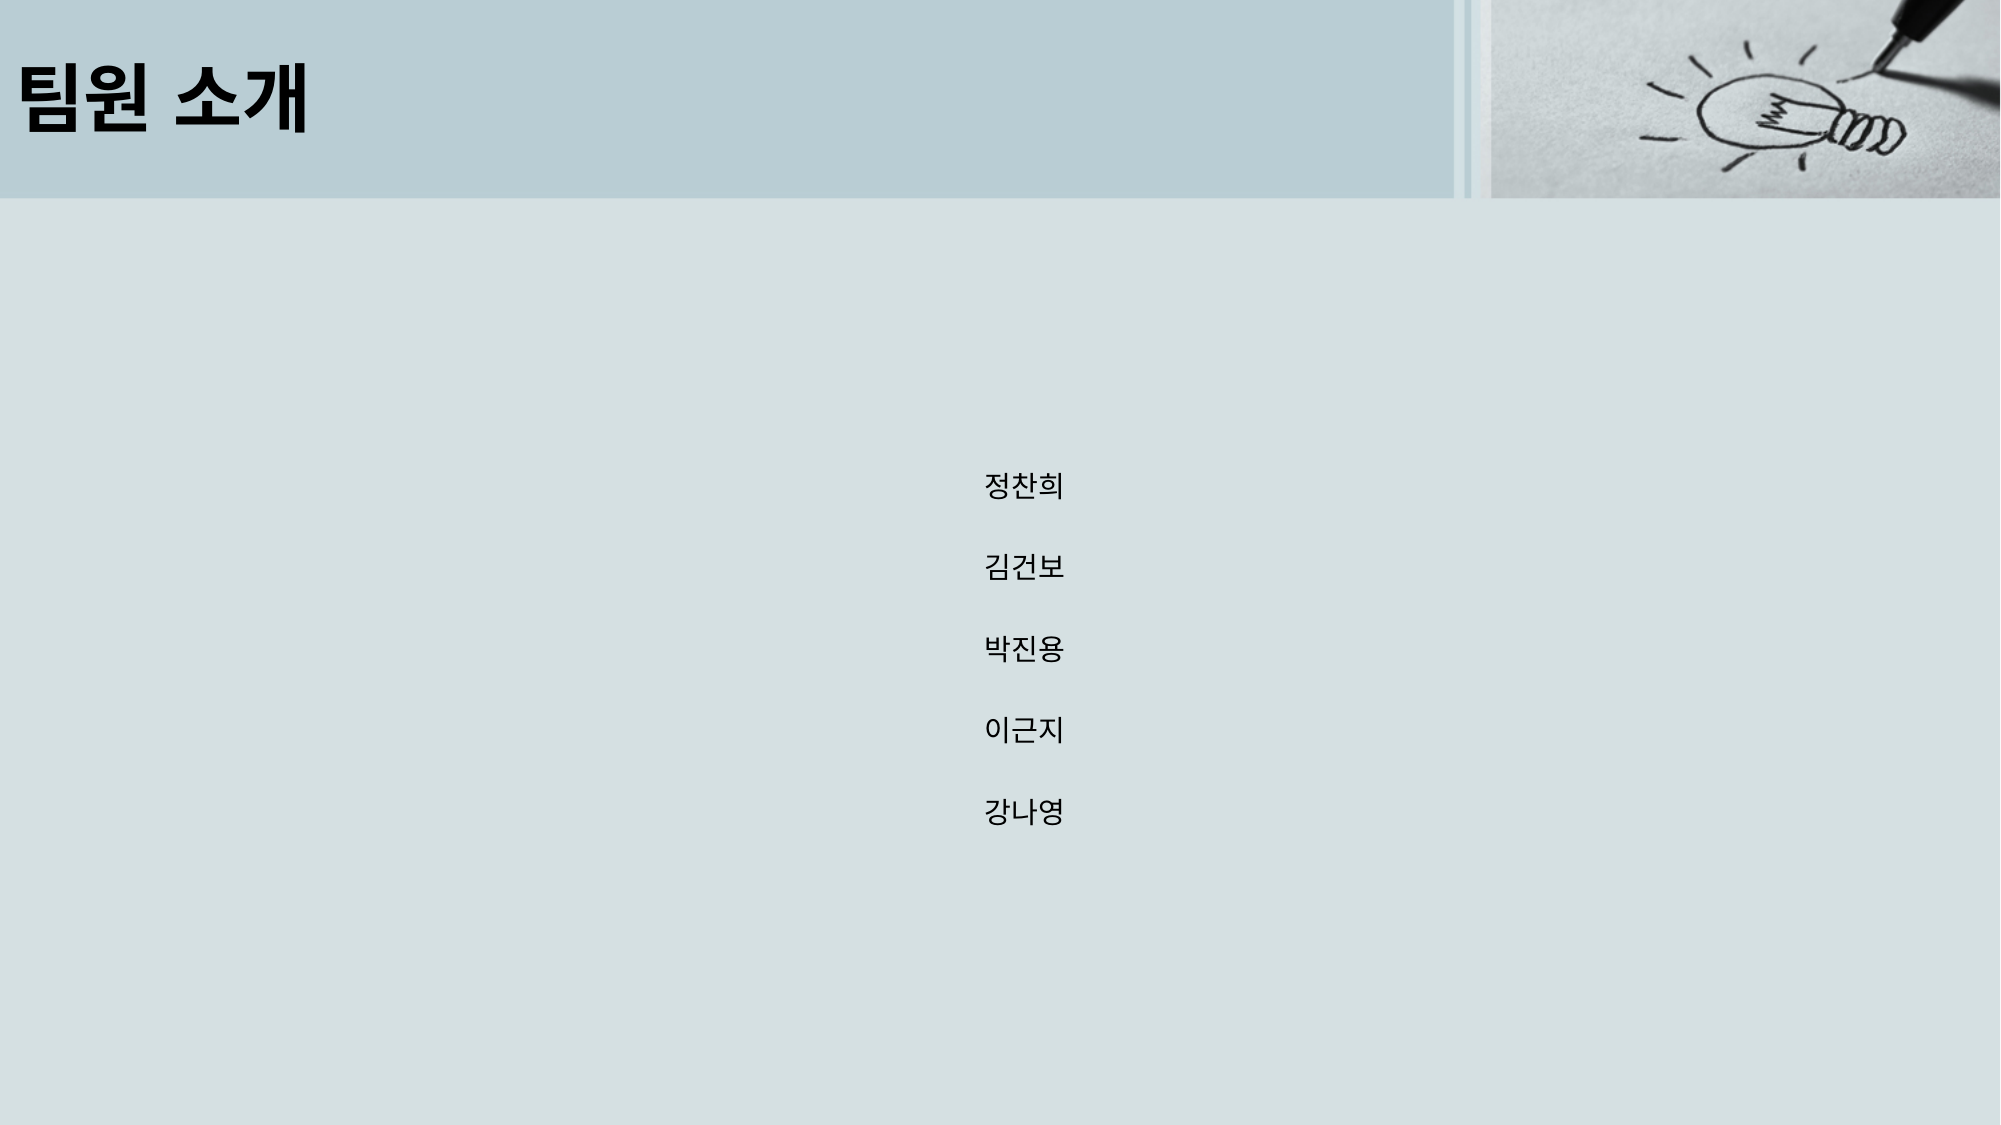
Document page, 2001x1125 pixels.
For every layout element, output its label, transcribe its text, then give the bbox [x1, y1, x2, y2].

picture [0, 0, 2001, 1125]
list 정찬희 김건보 박진용 이근지 강나영 [244, 338, 1757, 994]
title 팀원 소개 [0, 0, 2000, 194]
